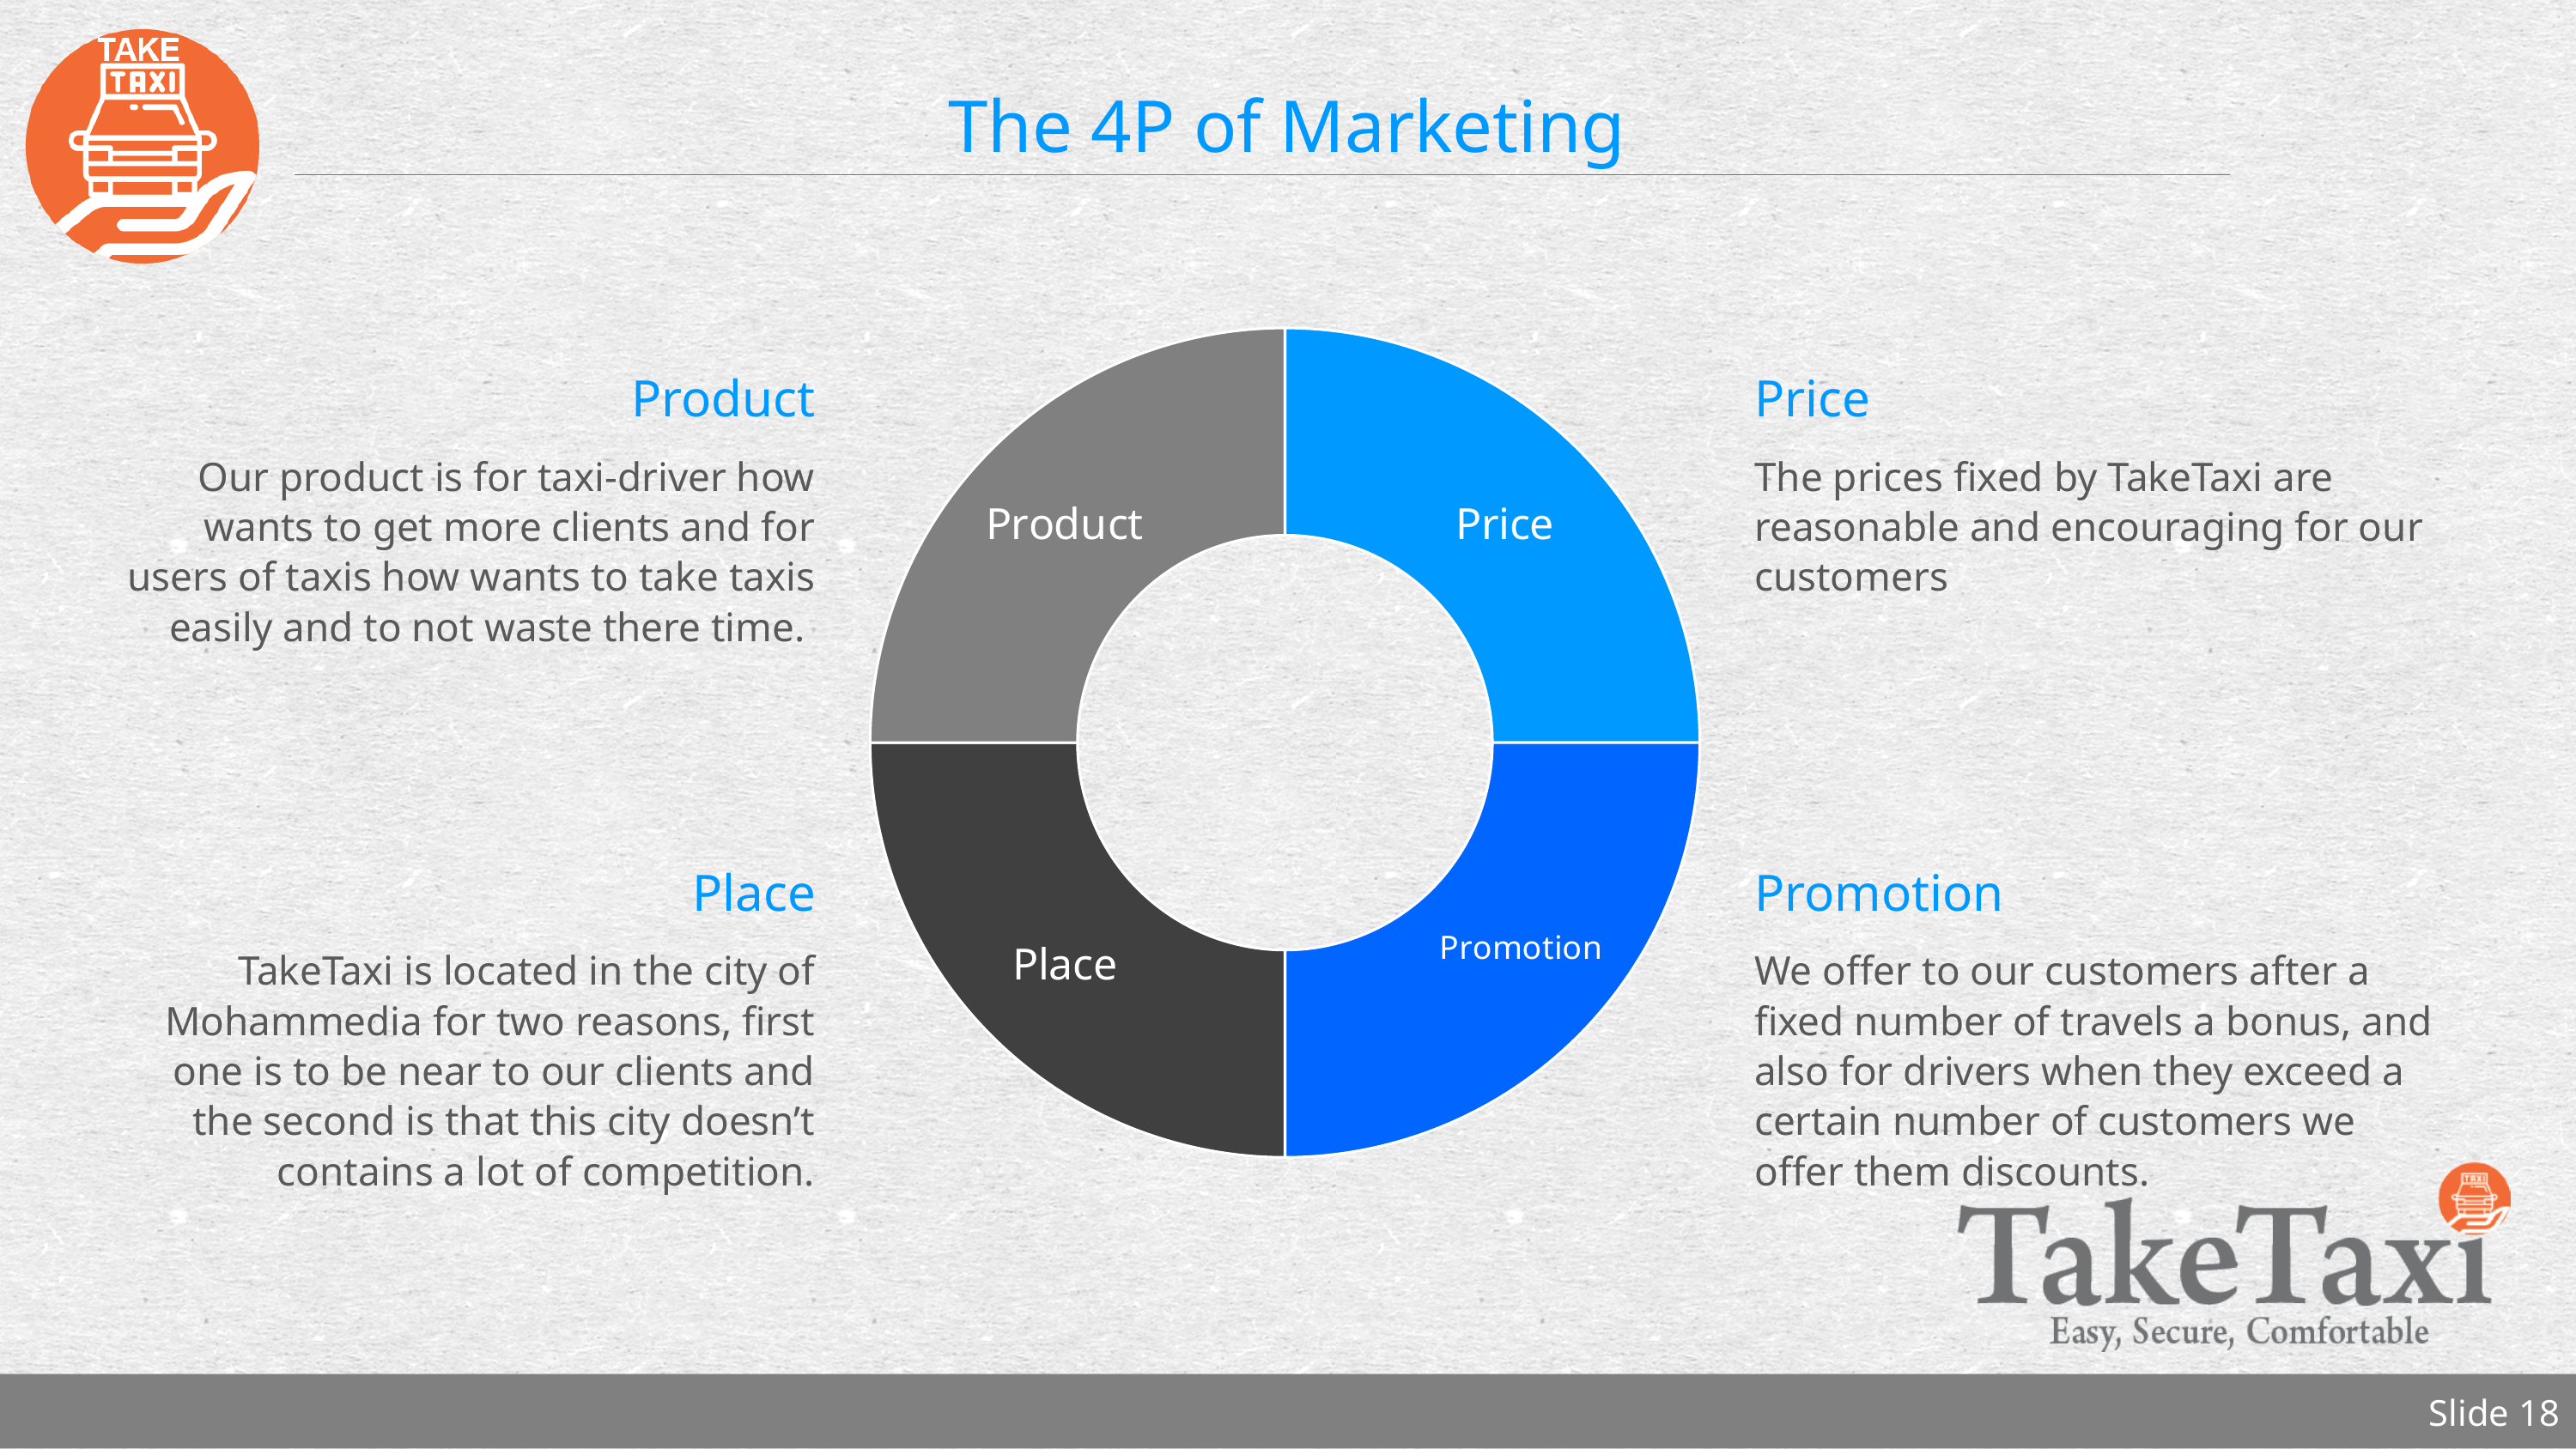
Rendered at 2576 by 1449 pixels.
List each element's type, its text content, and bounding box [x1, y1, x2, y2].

list Product [107, 289, 829, 434]
picture [0, 0, 2576, 1373]
title The 4P of Marketing [268, 65, 2530, 175]
list The prices fixed by TakeTaxi are reasonable and encouraging for our customers [1741, 442, 2463, 704]
list Place [107, 784, 829, 929]
chart [853, 310, 1717, 1175]
list Price [1741, 289, 2463, 434]
list We offer to our customers after a fixed number of travels a bonus, and also for drivers when they exceed a certain number of customers we offer them discounts. [1741, 937, 2463, 1197]
slide_number Slide 18 [1993, 1384, 2573, 1432]
list Promotion [1741, 784, 2463, 929]
list TakeTaxi is located in the city of Mohammedia for two reasons, first one is to be near to our clients and the second is that this city doesn’t contains a lot of competition. [107, 937, 829, 1197]
list Our product is for taxi-driver how wants to get more clients and for users of taxis how wants to take taxis easily and to not waste there time. [107, 442, 829, 704]
